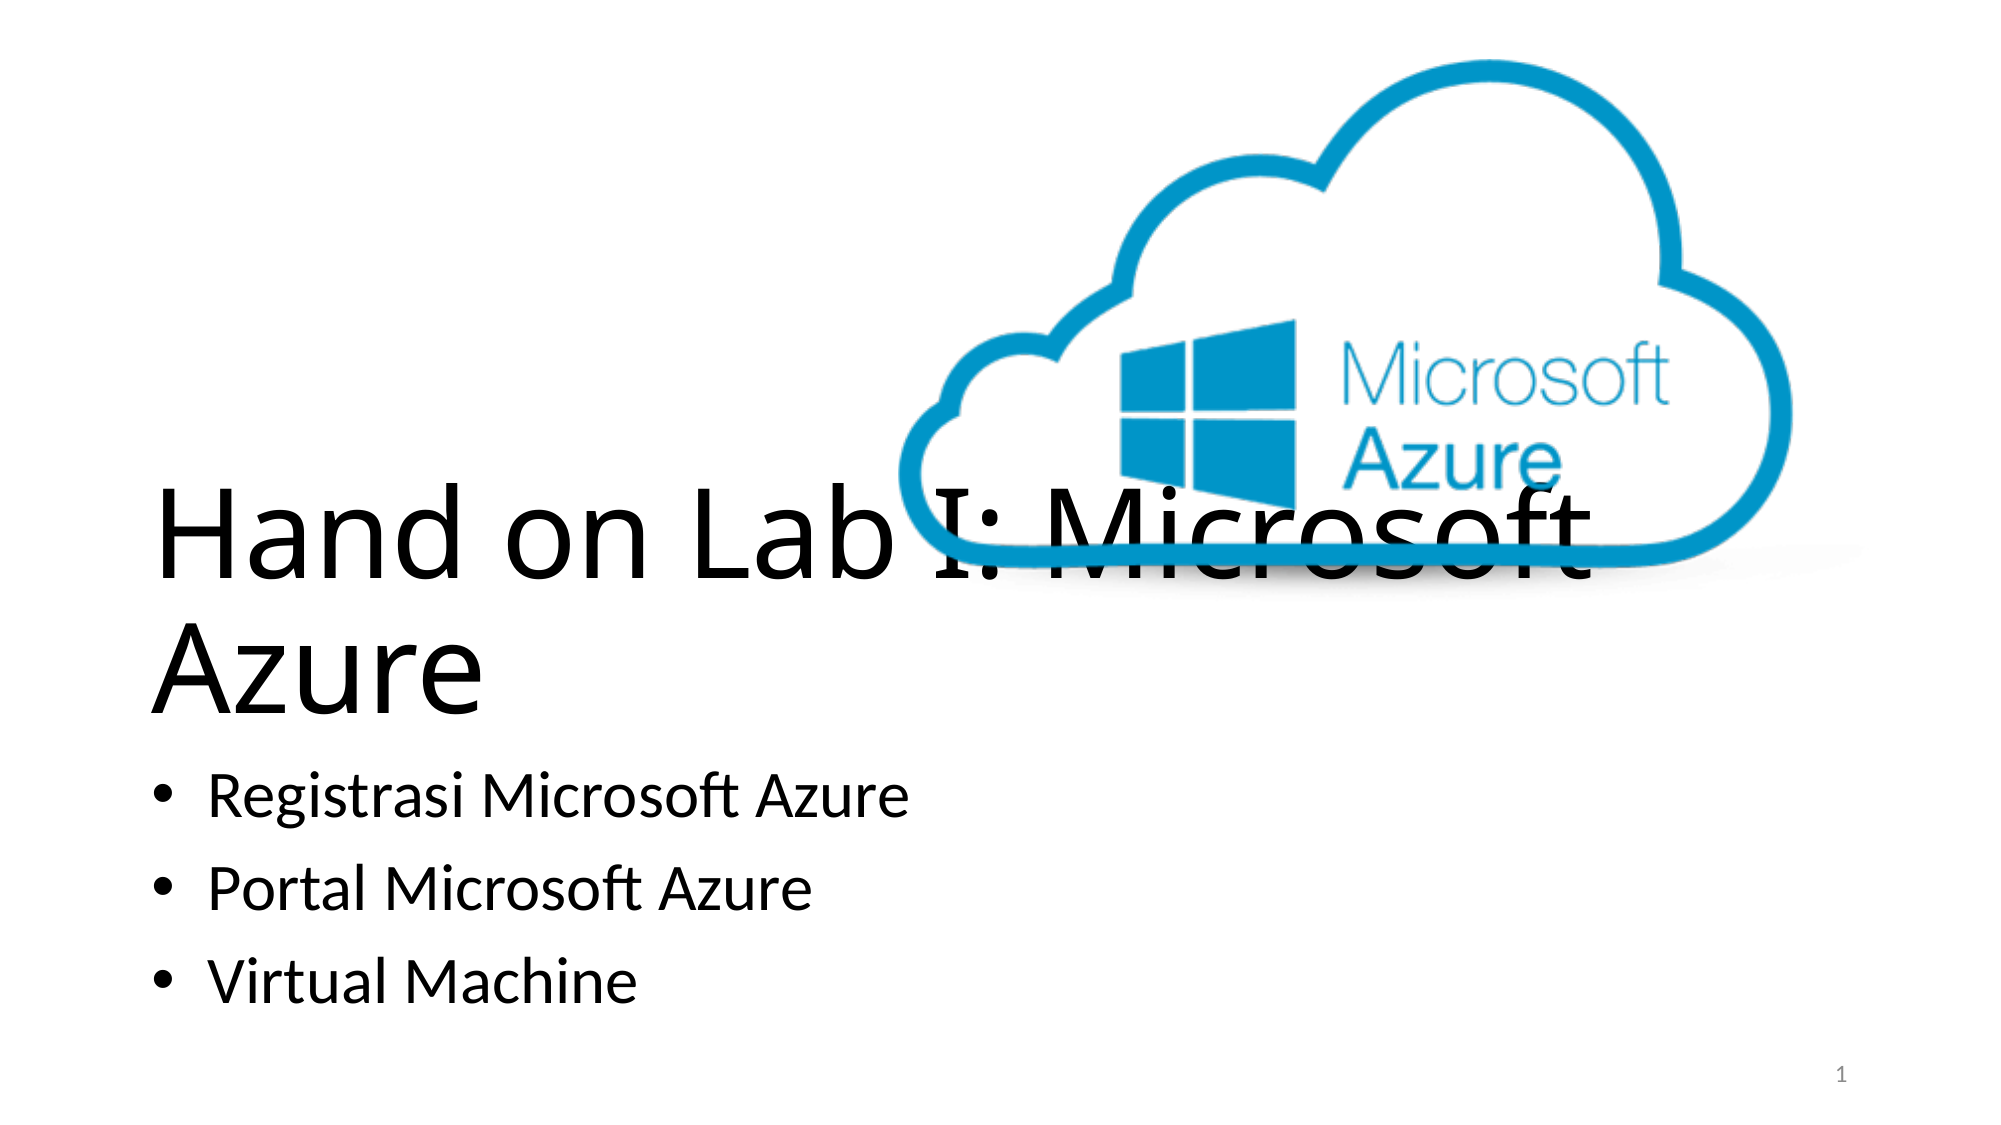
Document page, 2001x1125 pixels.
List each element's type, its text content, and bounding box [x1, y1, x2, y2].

title Hand on Lab I: Microsoft Azure [136, 280, 1862, 749]
picture [898, 59, 1943, 606]
slide_number 1 [1412, 1042, 1863, 1103]
list Registrasi Microsoft Azure Portal Microsoft Azure Virtual Machine [136, 752, 1862, 999]
